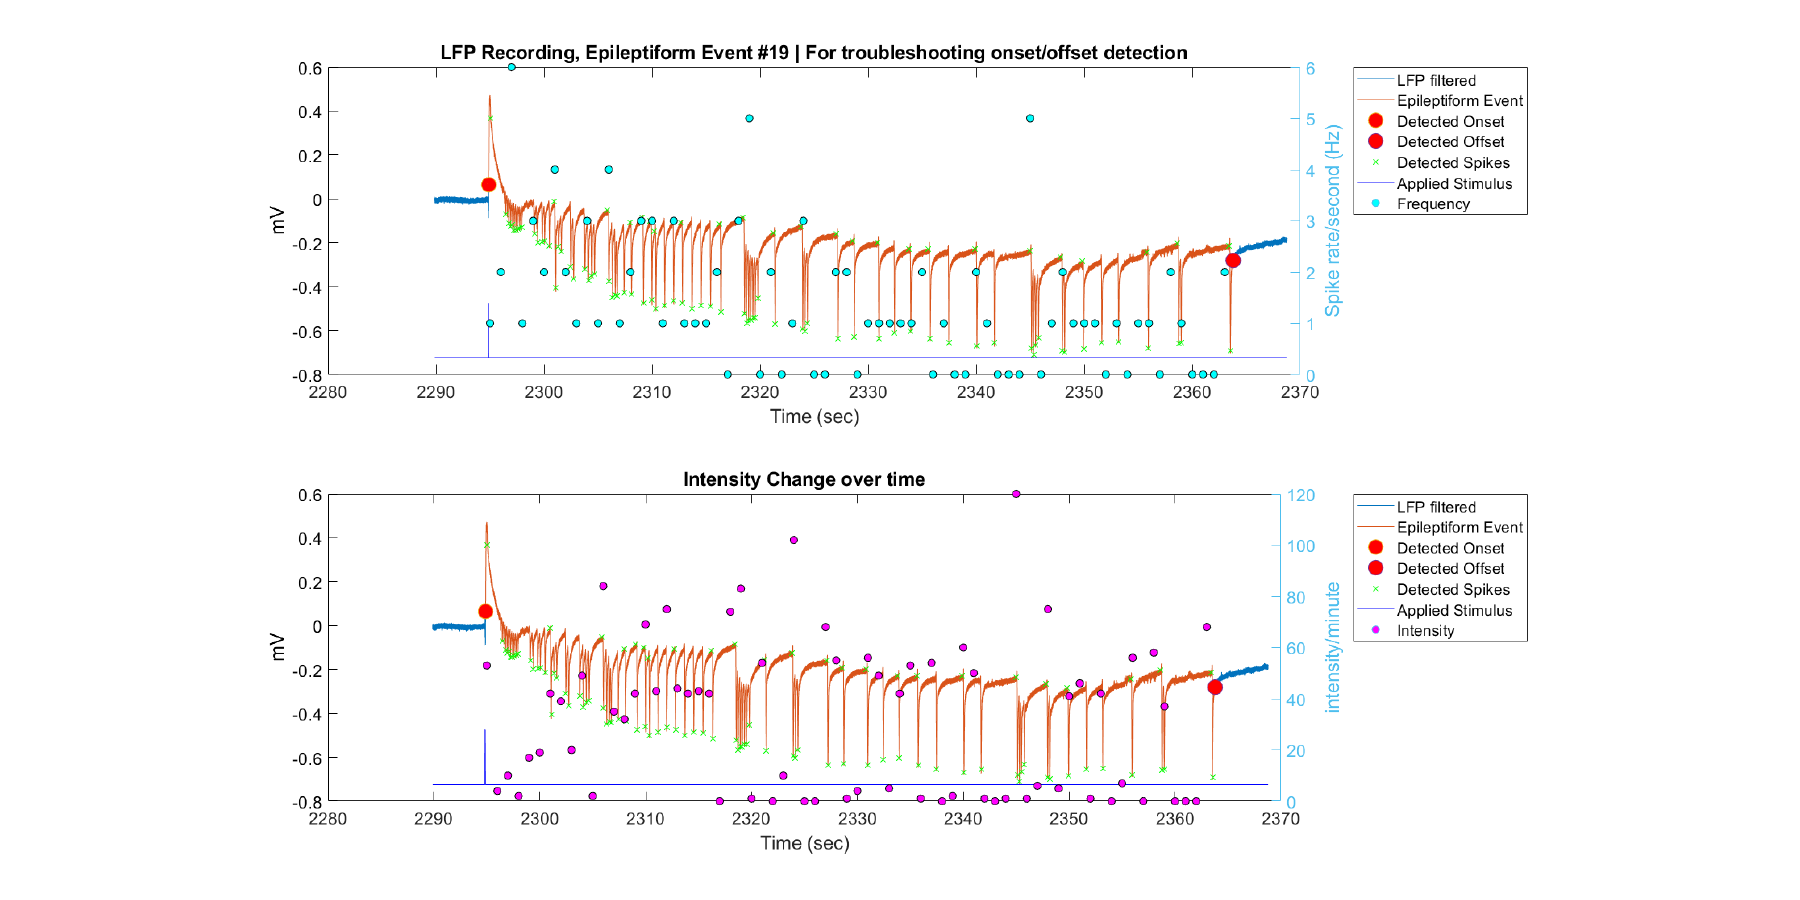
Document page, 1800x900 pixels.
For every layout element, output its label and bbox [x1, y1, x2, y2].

picture [126, 0, 1674, 900]
